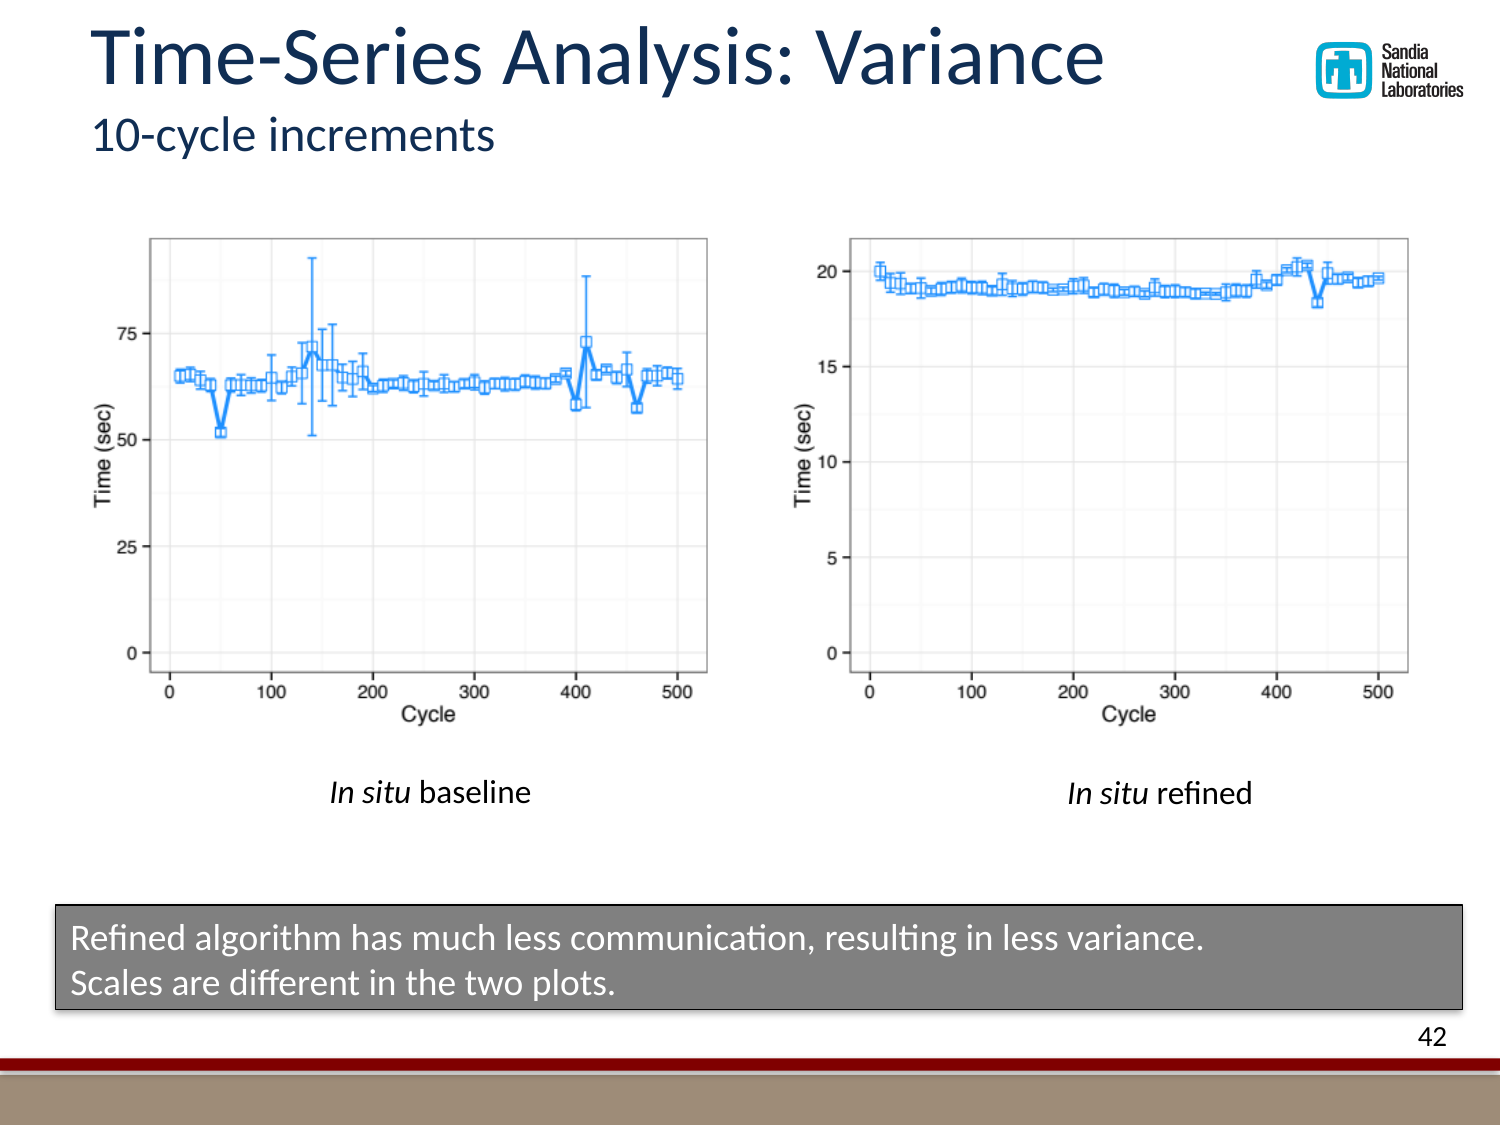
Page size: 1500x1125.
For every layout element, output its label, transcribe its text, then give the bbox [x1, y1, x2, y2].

picture [74, 212, 732, 738]
text_box In situ refined [1052, 764, 1269, 819]
picture [775, 212, 1432, 738]
slide_number 42 [1362, 1016, 1463, 1072]
title Time-Series Analysis: Variance 10-cycle increments [74, 0, 1426, 163]
text_box In situ baseline [314, 762, 547, 818]
picture [1426, 37, 1467, 105]
text_box Refined algorithm has much less communication, resulting in less variance. Scales are different in the two plots. [55, 904, 1463, 1010]
